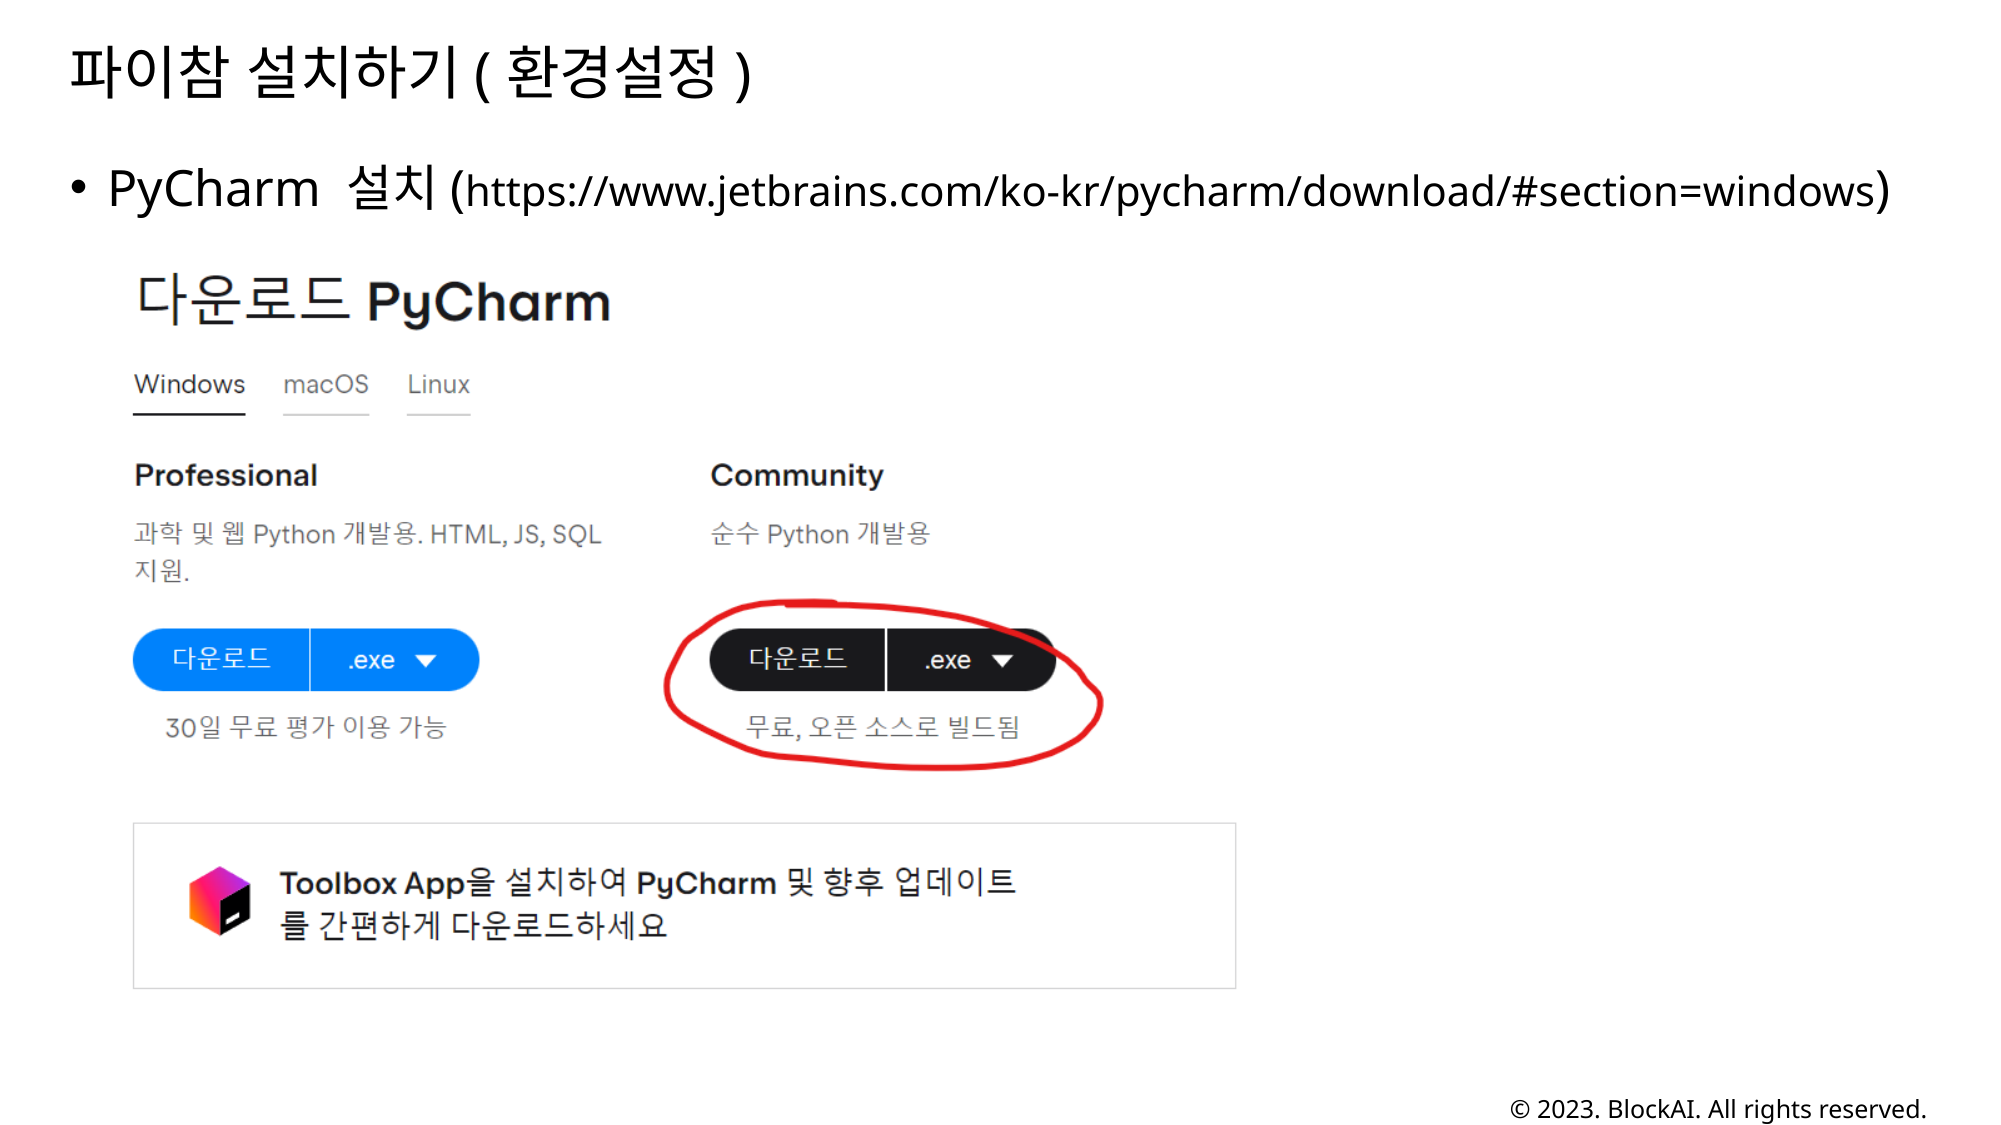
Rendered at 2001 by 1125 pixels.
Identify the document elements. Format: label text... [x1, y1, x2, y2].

picture [83, 233, 1299, 1018]
title 파이참 설치하기(환경설정) [54, 31, 1945, 120]
list PyCharm 설치(https://www.jetbrains.com/ko-kr/pycharm/download/#section=windows) [54, 148, 1945, 1035]
